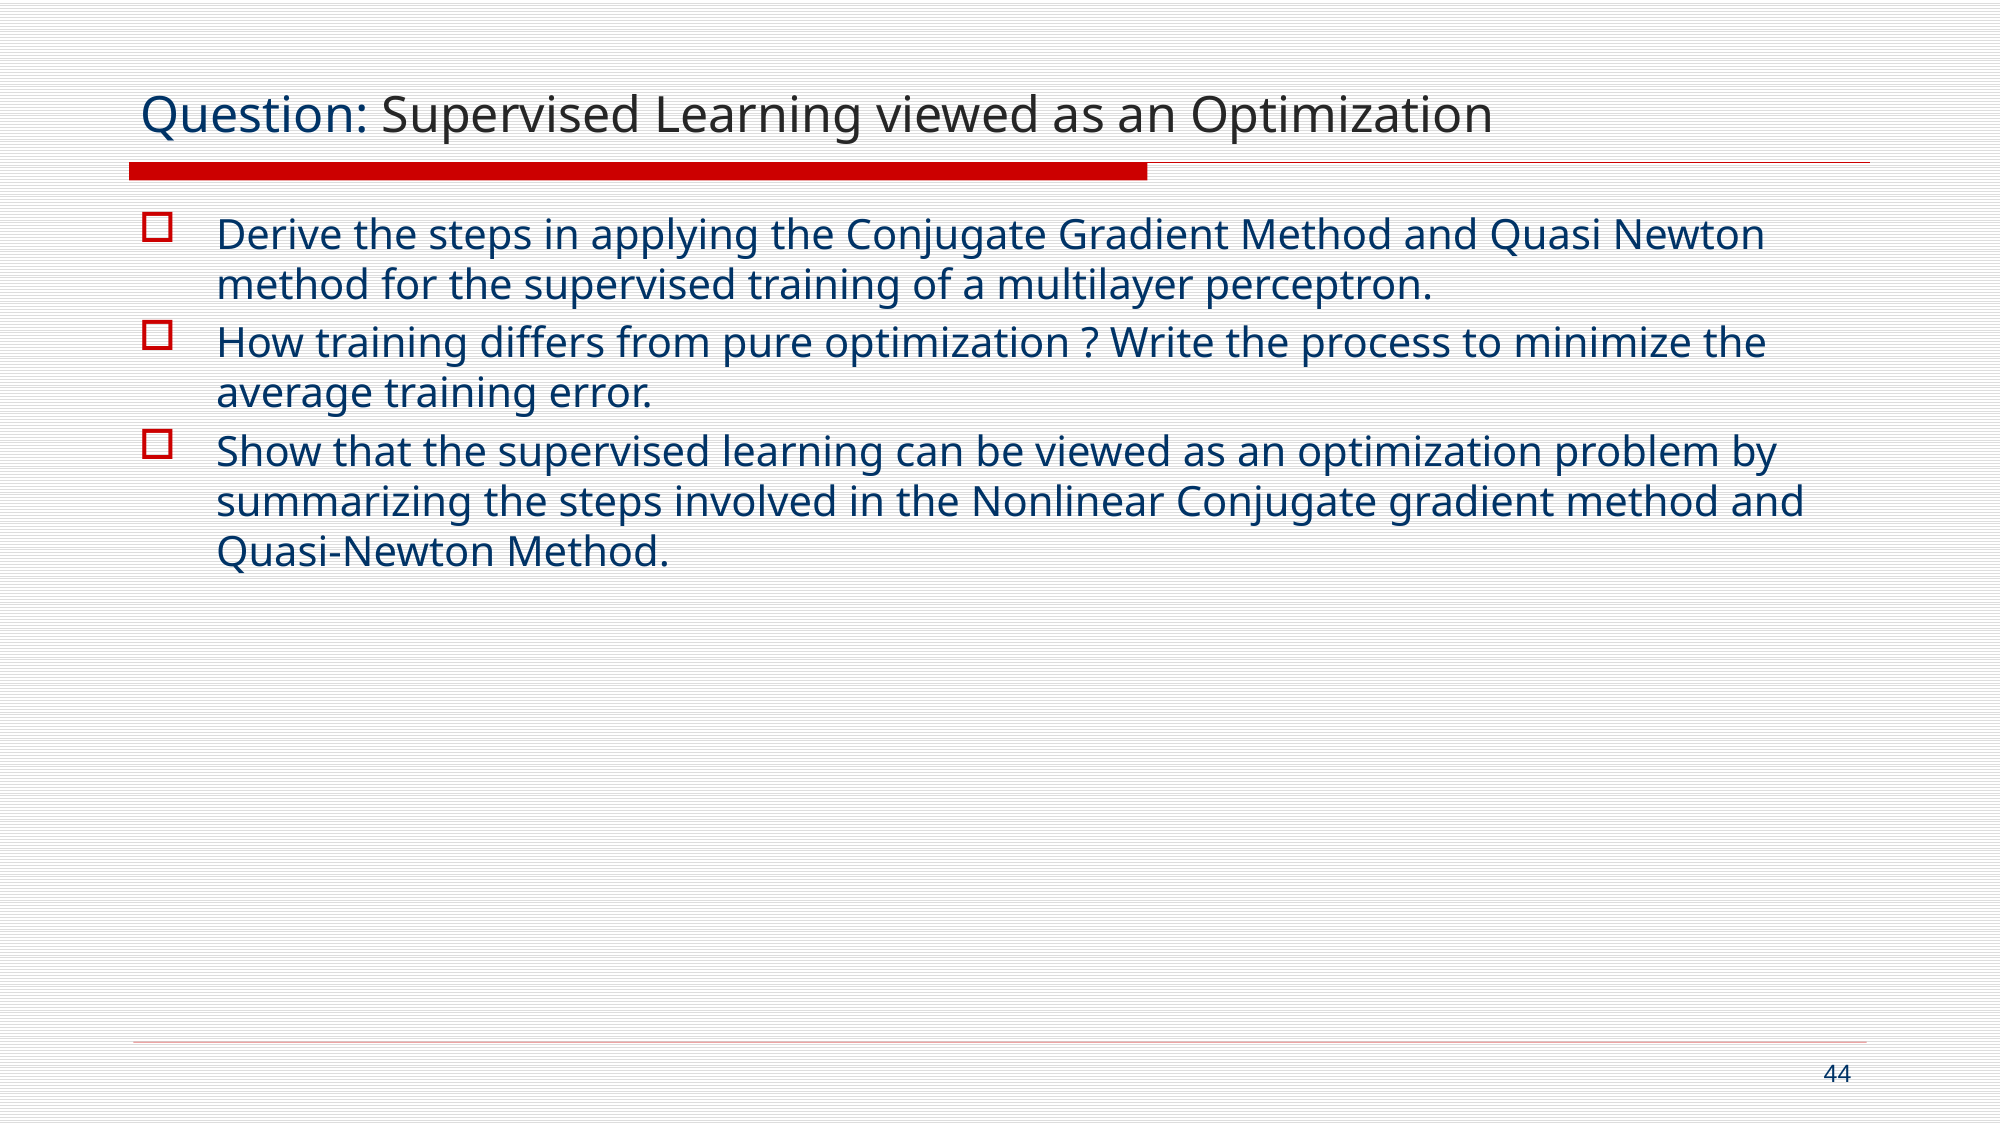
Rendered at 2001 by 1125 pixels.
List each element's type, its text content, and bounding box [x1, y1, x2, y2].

list Derive the steps in applying the Conjugate Gradient Method and Quasi Newton method for the supervised training of a multilayer perceptron. How training differs from pure optimization ? Write the process to minimize the average training error. Show that the supervised learning can be viewed as an optimization problem by summarizing the steps involved in the Nonlinear Conjugate gradient method and Quasi-Newton Method. [123, 200, 1874, 1025]
title Question: Supervised Learning viewed as an Optimization [125, 24, 1876, 150]
slide_number 44 [1433, 1049, 1867, 1103]
